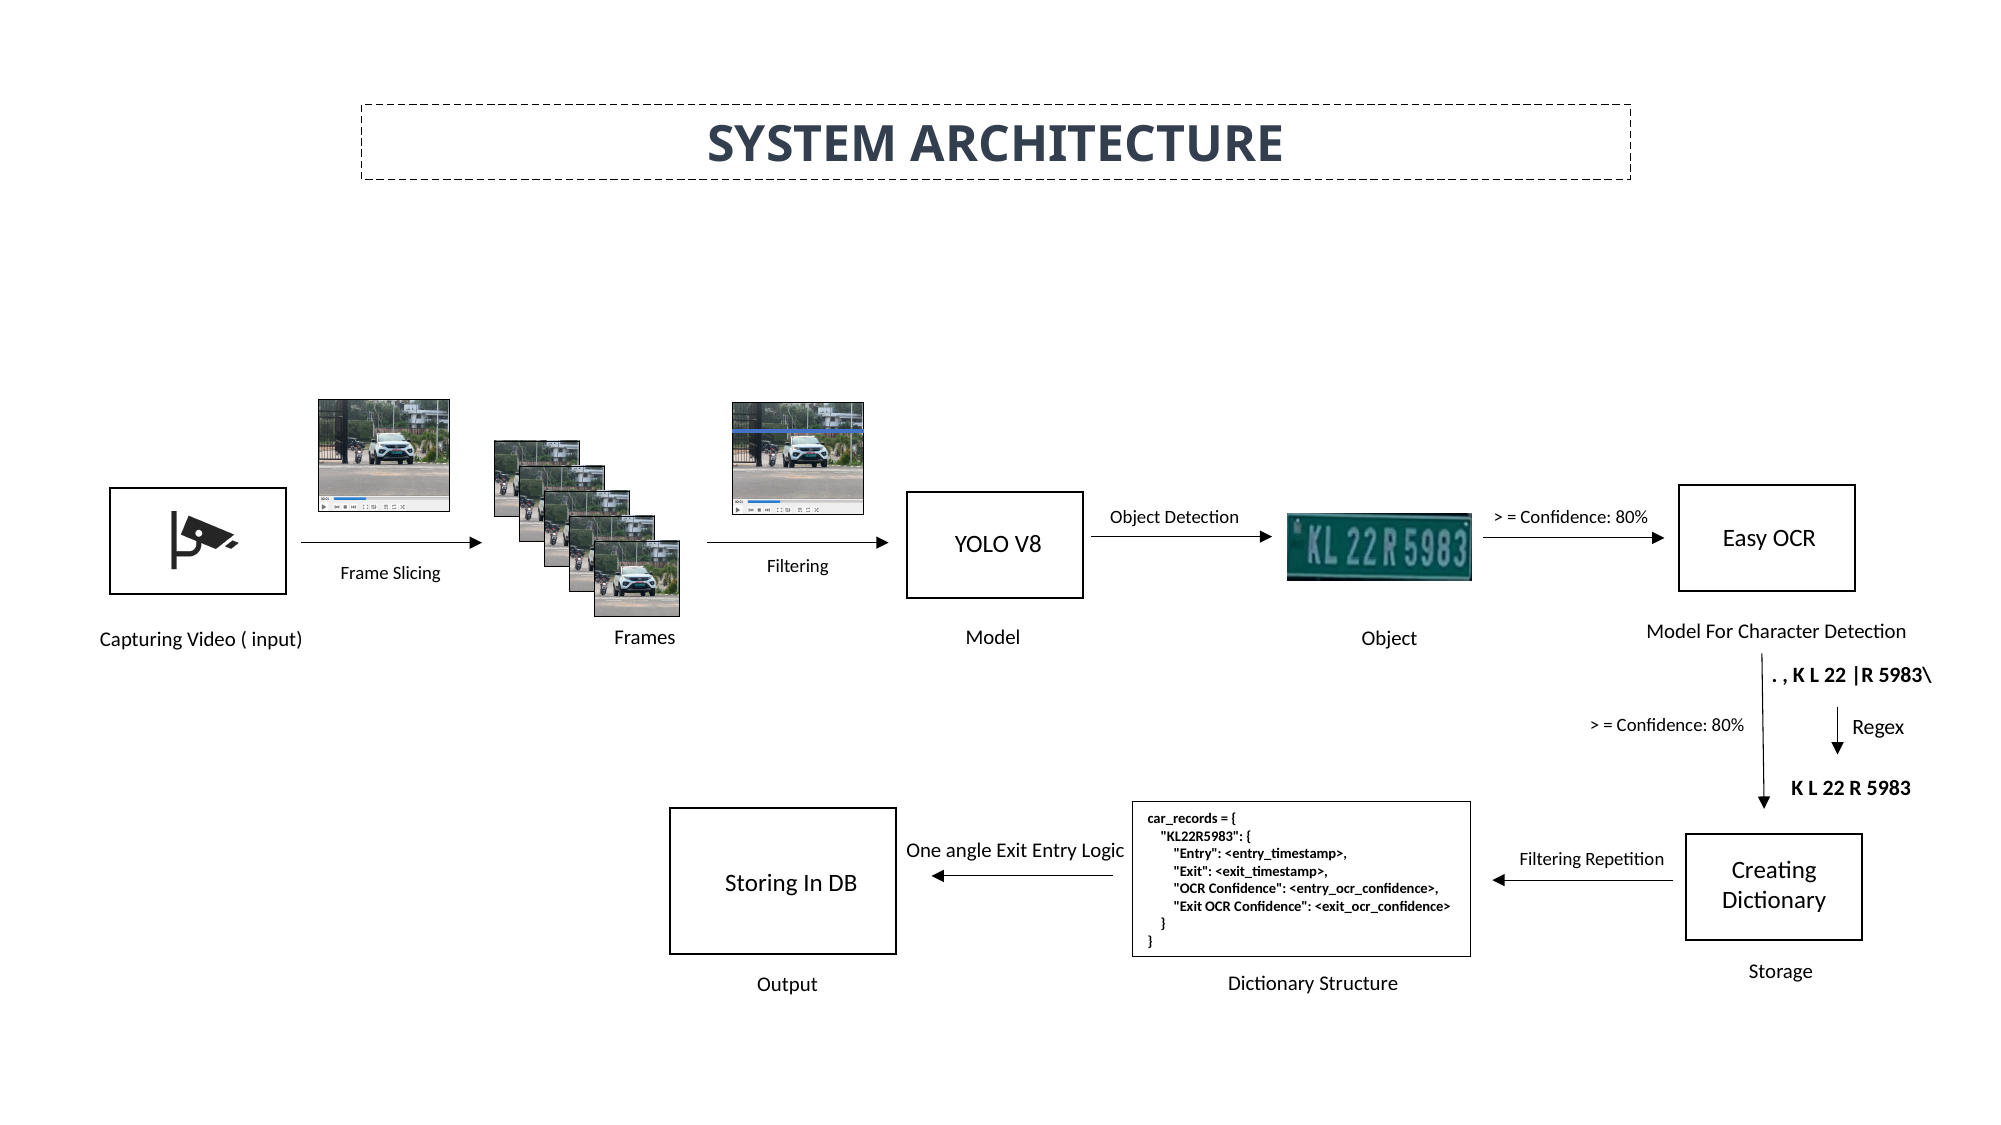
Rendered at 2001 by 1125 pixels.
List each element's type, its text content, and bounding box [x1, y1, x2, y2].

text_box [1678, 559, 1856, 592]
picture [732, 432, 864, 515]
text_box Storing In DB [686, 858, 897, 904]
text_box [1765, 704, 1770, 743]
text_box Model [950, 616, 1104, 656]
text_box Creating Dictionary [1669, 846, 1880, 922]
text_box [906, 491, 1084, 519]
text_box YOLO V8 [893, 519, 1104, 565]
text_box [109, 487, 287, 595]
picture [732, 402, 864, 431]
picture [318, 399, 450, 512]
text_box Model For Character Detection [1618, 610, 1936, 651]
picture [164, 499, 246, 581]
text_box Creating [1685, 922, 1863, 941]
text_box Frame Slicing [314, 553, 467, 591]
text_box Dictionary Structure [1201, 962, 1425, 1003]
text_box > = Confidence: 80% [1468, 497, 1674, 535]
text_box K L 22 R 5983 [1776, 766, 1972, 808]
text_box Storage [1669, 950, 1893, 990]
text_box Filtering [752, 546, 905, 584]
picture [494, 440, 680, 617]
text_box [906, 565, 1084, 599]
text_box SYSTEM ARCHITECTURE [361, 104, 1631, 180]
text_box Object [1313, 617, 1466, 658]
text_box Frames [568, 616, 722, 656]
text_box One angle Exit Entry Logic [891, 828, 1153, 869]
text_box > = Confidence: 80% [1564, 704, 1761, 743]
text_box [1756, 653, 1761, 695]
text_box Object Detection [1086, 497, 1263, 535]
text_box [1761, 653, 1765, 809]
text_box Filtering Repetition [1501, 839, 1683, 877]
text_box [1678, 484, 1856, 513]
text_box . , K L 22 |R 5983\ [1765, 653, 1953, 695]
text_box Capturing Video ( input) [85, 618, 347, 659]
text_box Creating [1685, 833, 1863, 846]
text_box Easy OCR [1664, 513, 1875, 559]
picture [1287, 513, 1472, 581]
text_box Output [711, 963, 864, 1004]
text_box car_records = { "KL22R5983": { "Entry": <entry_timestamp>, "Exit": <exit_timestamp>, "OCR Confidence": <entry_ocr_confidence>, "Exit OCR Confidence": <exit_ocr_confidence> } } [1132, 801, 1471, 957]
text_box Regex [1837, 705, 1932, 747]
text_box [669, 807, 897, 955]
